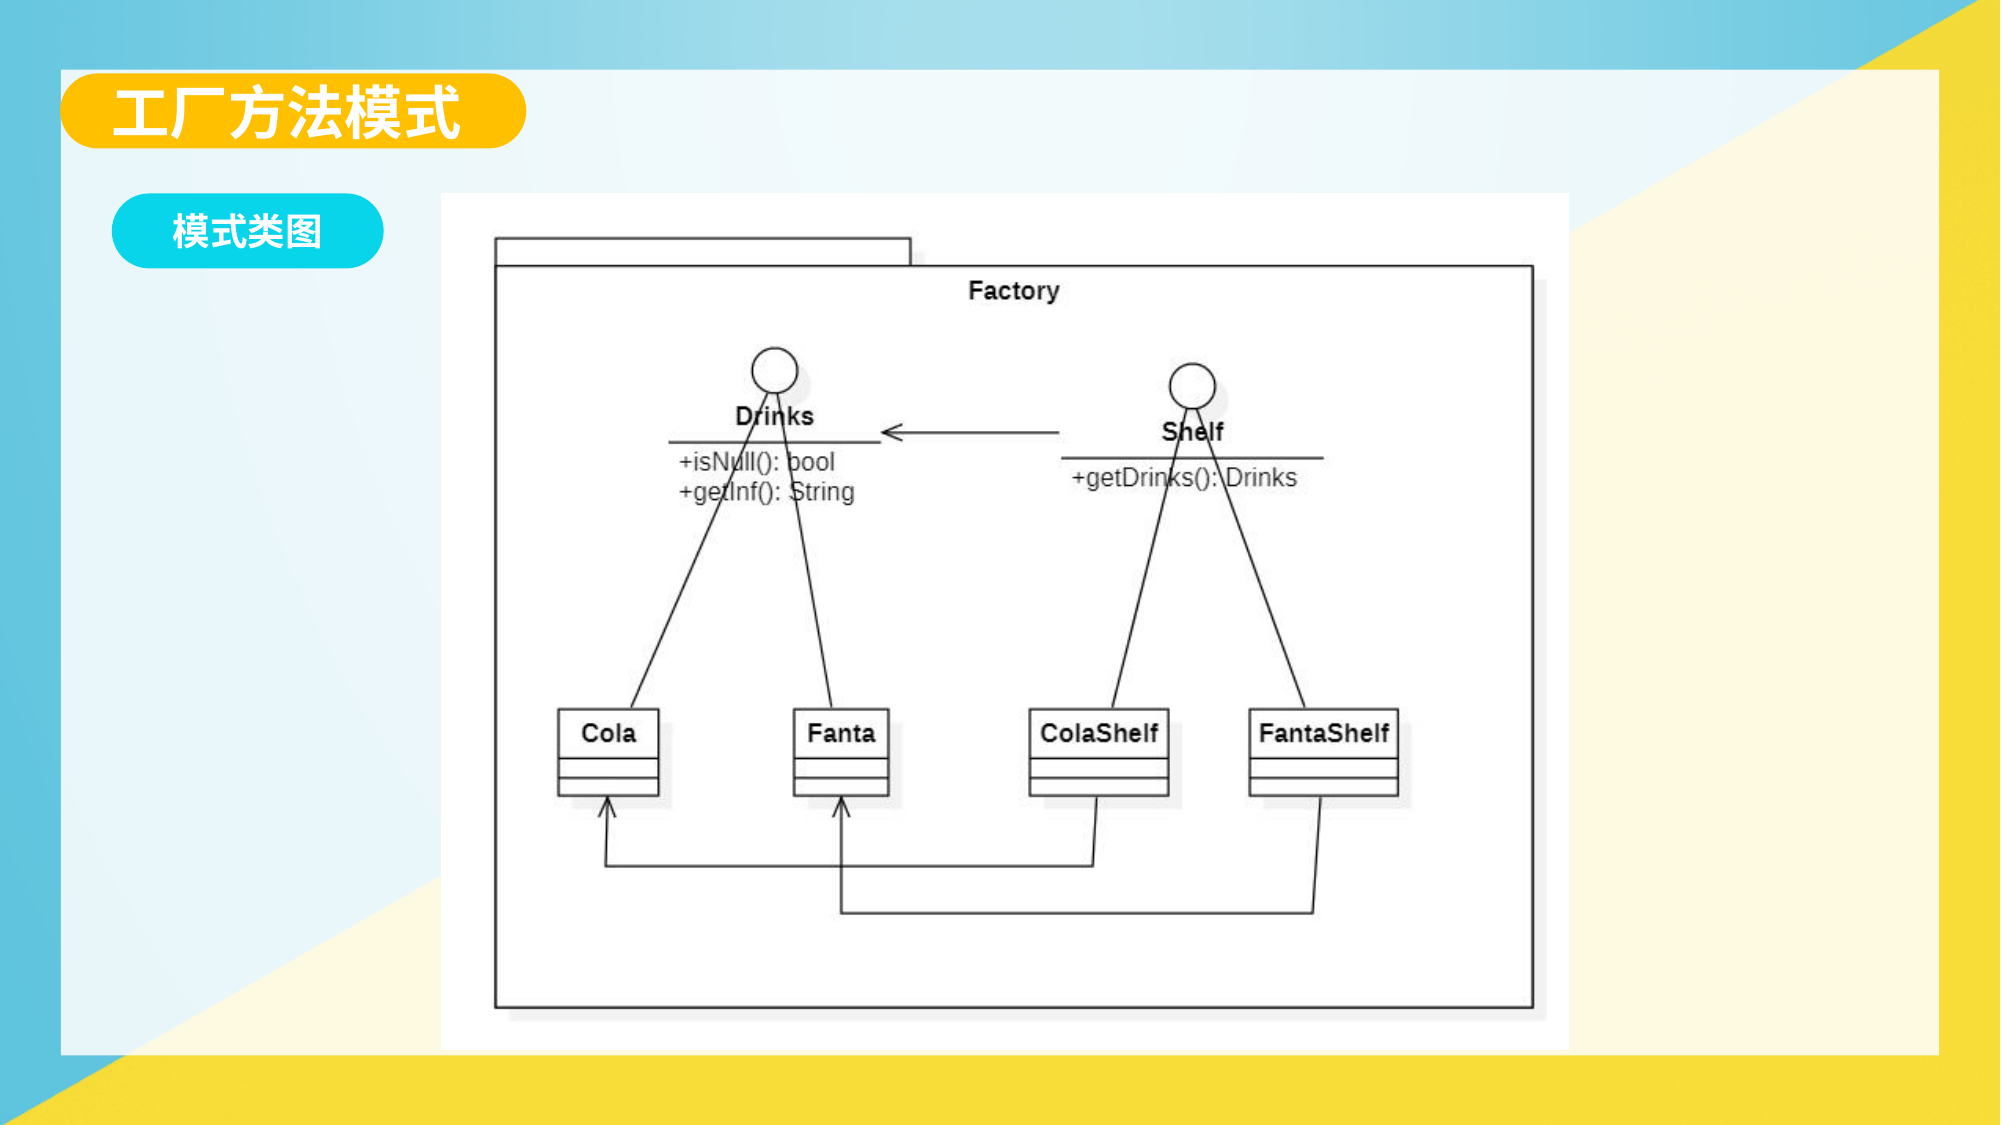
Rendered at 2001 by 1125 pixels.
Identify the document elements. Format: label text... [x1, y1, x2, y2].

picture [0, 0, 2000, 1125]
text_box 工厂方法模式 [59, 72, 528, 150]
text_box 模式类图 [110, 192, 385, 270]
